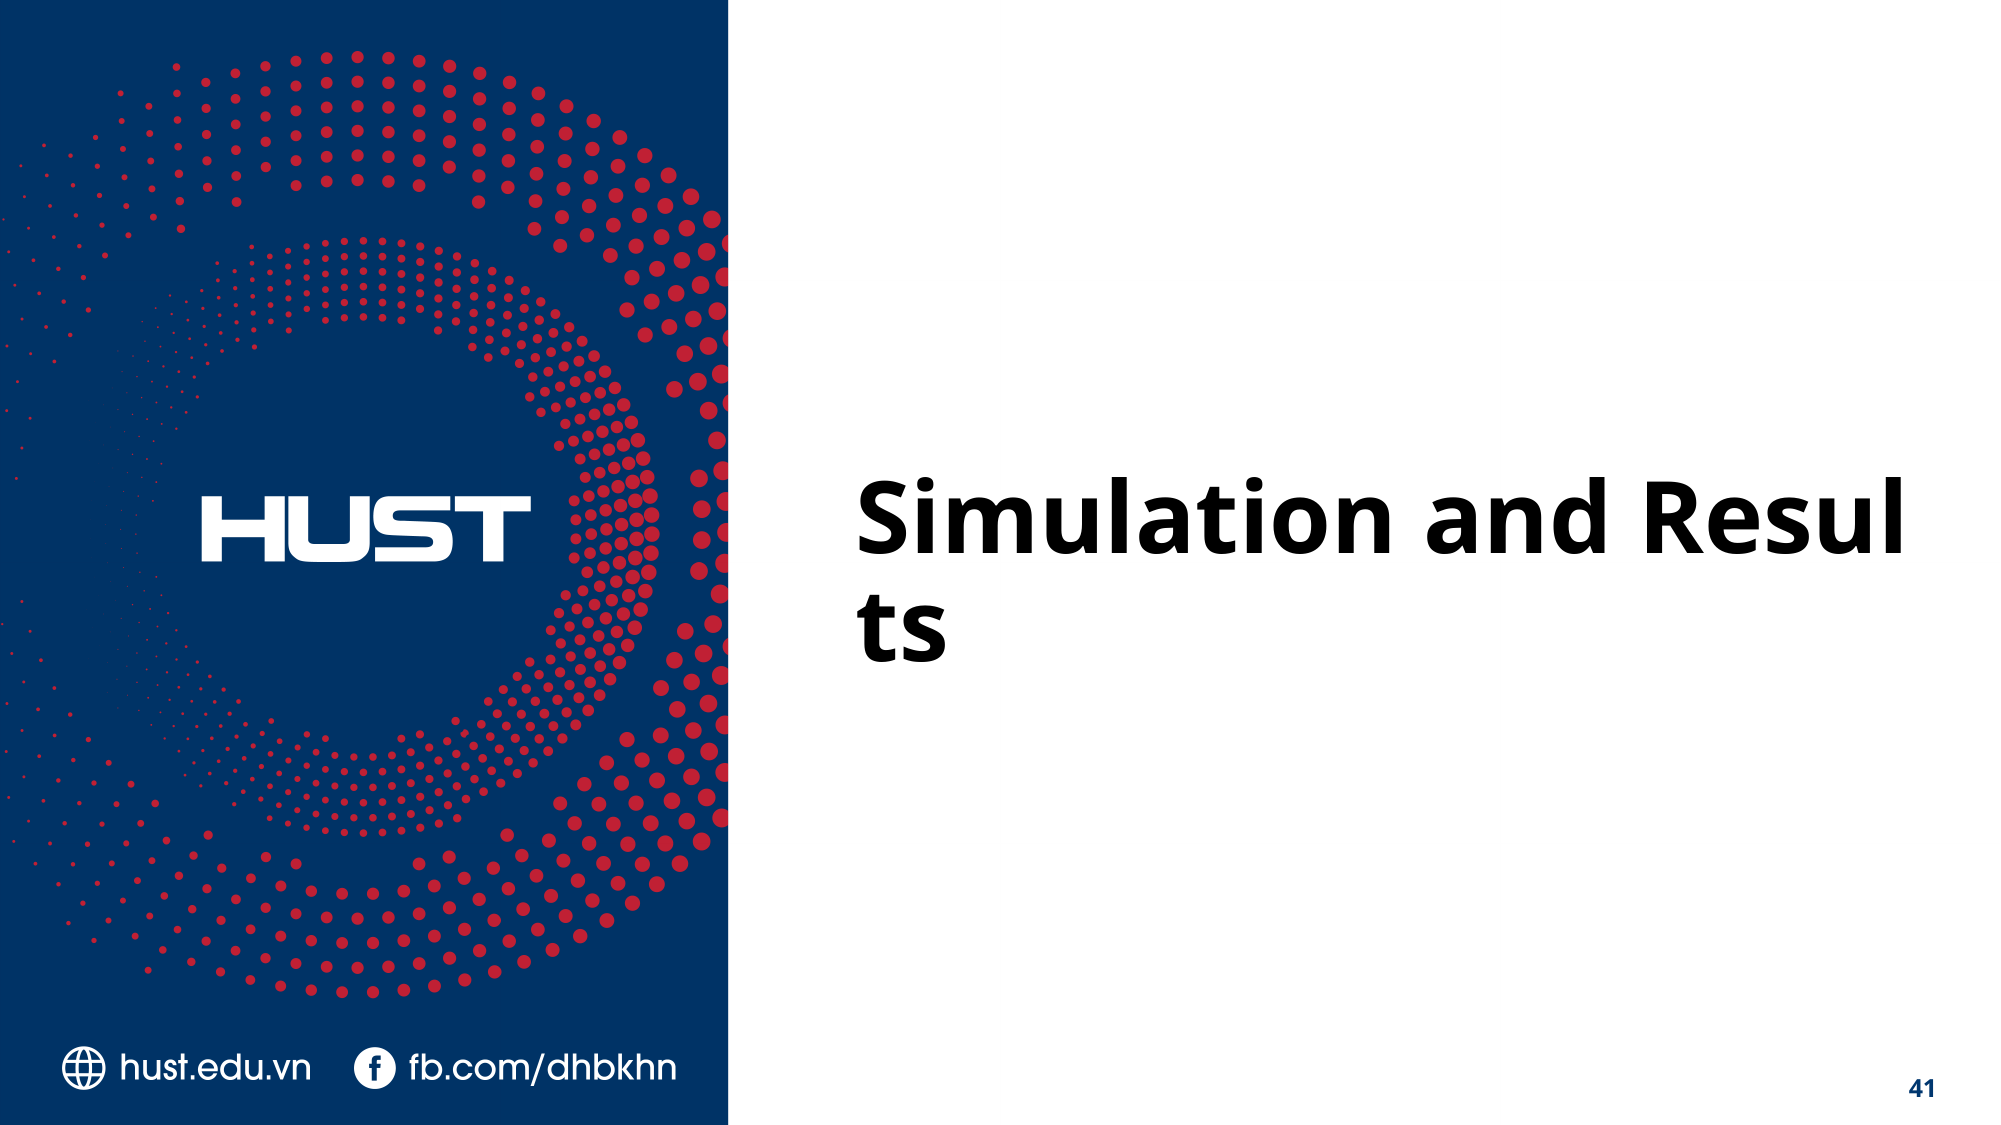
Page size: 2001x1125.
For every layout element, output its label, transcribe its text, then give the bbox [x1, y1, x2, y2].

title Simulation and Results [840, 459, 1953, 563]
slide_number 41 [1502, 1065, 1953, 1125]
picture [0, 0, 2001, 1125]
